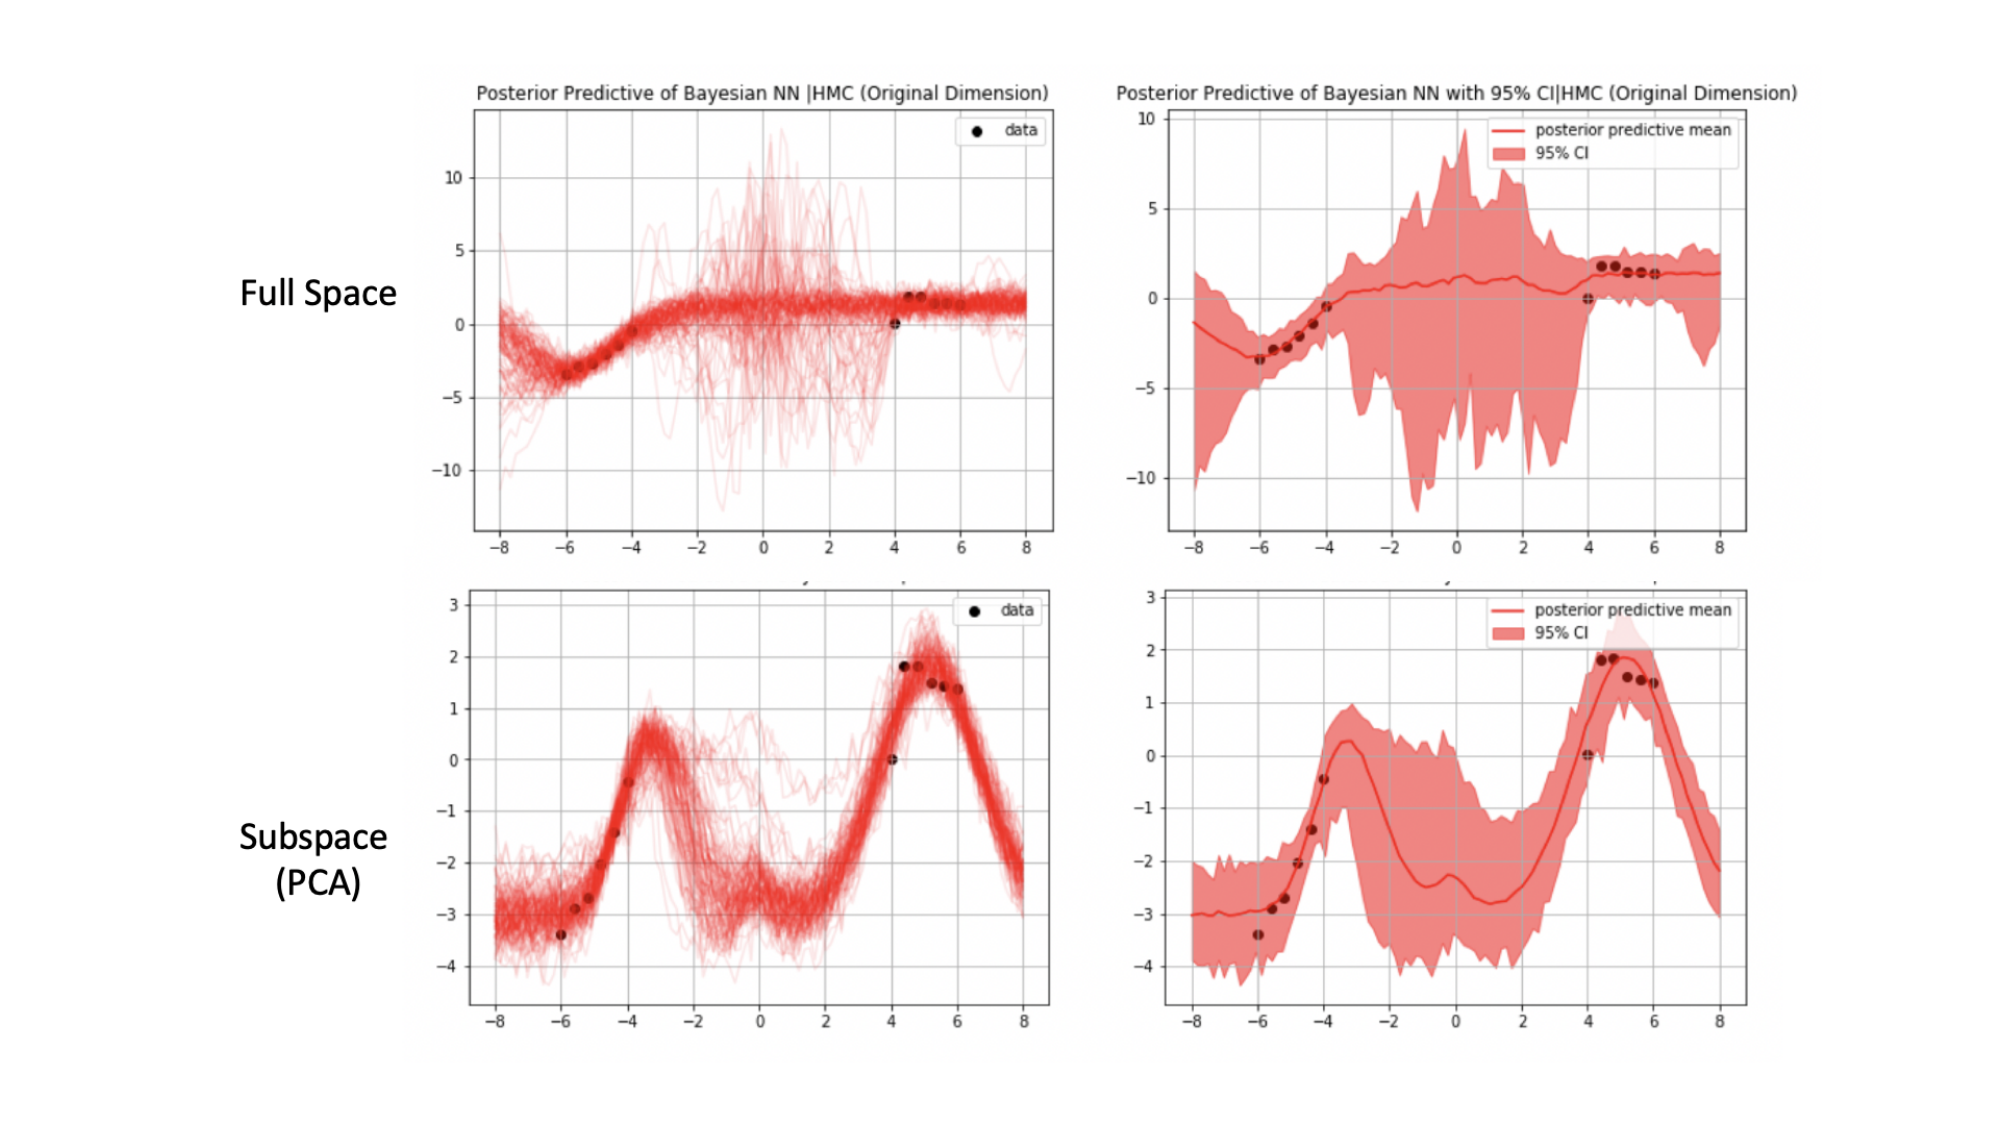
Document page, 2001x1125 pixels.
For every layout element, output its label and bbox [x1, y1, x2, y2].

picture [178, 51, 1822, 1073]
